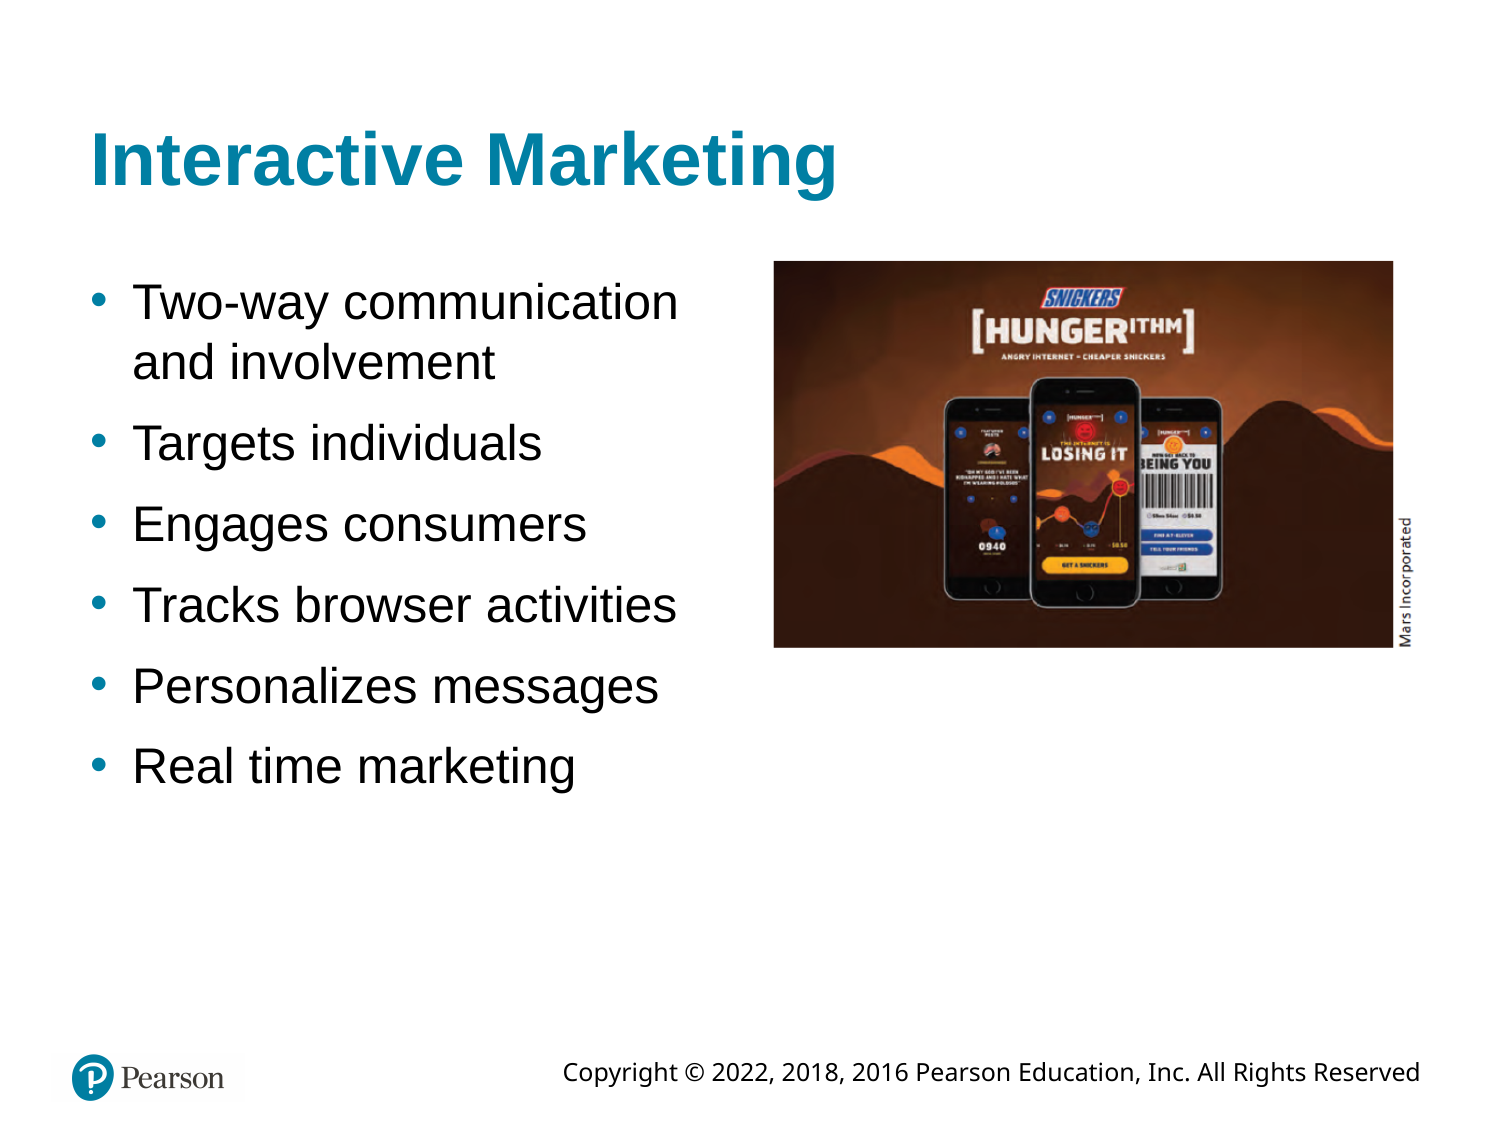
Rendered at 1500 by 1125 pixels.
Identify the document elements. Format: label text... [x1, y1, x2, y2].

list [769, 254, 1426, 658]
picture [51, 1053, 245, 1102]
list Two-way communication and involvement Targets individuals Engages consumers Tracks browser activities Personalizes messages Real time marketing [75, 254, 730, 983]
title Interactive Marketing [75, 35, 1425, 216]
